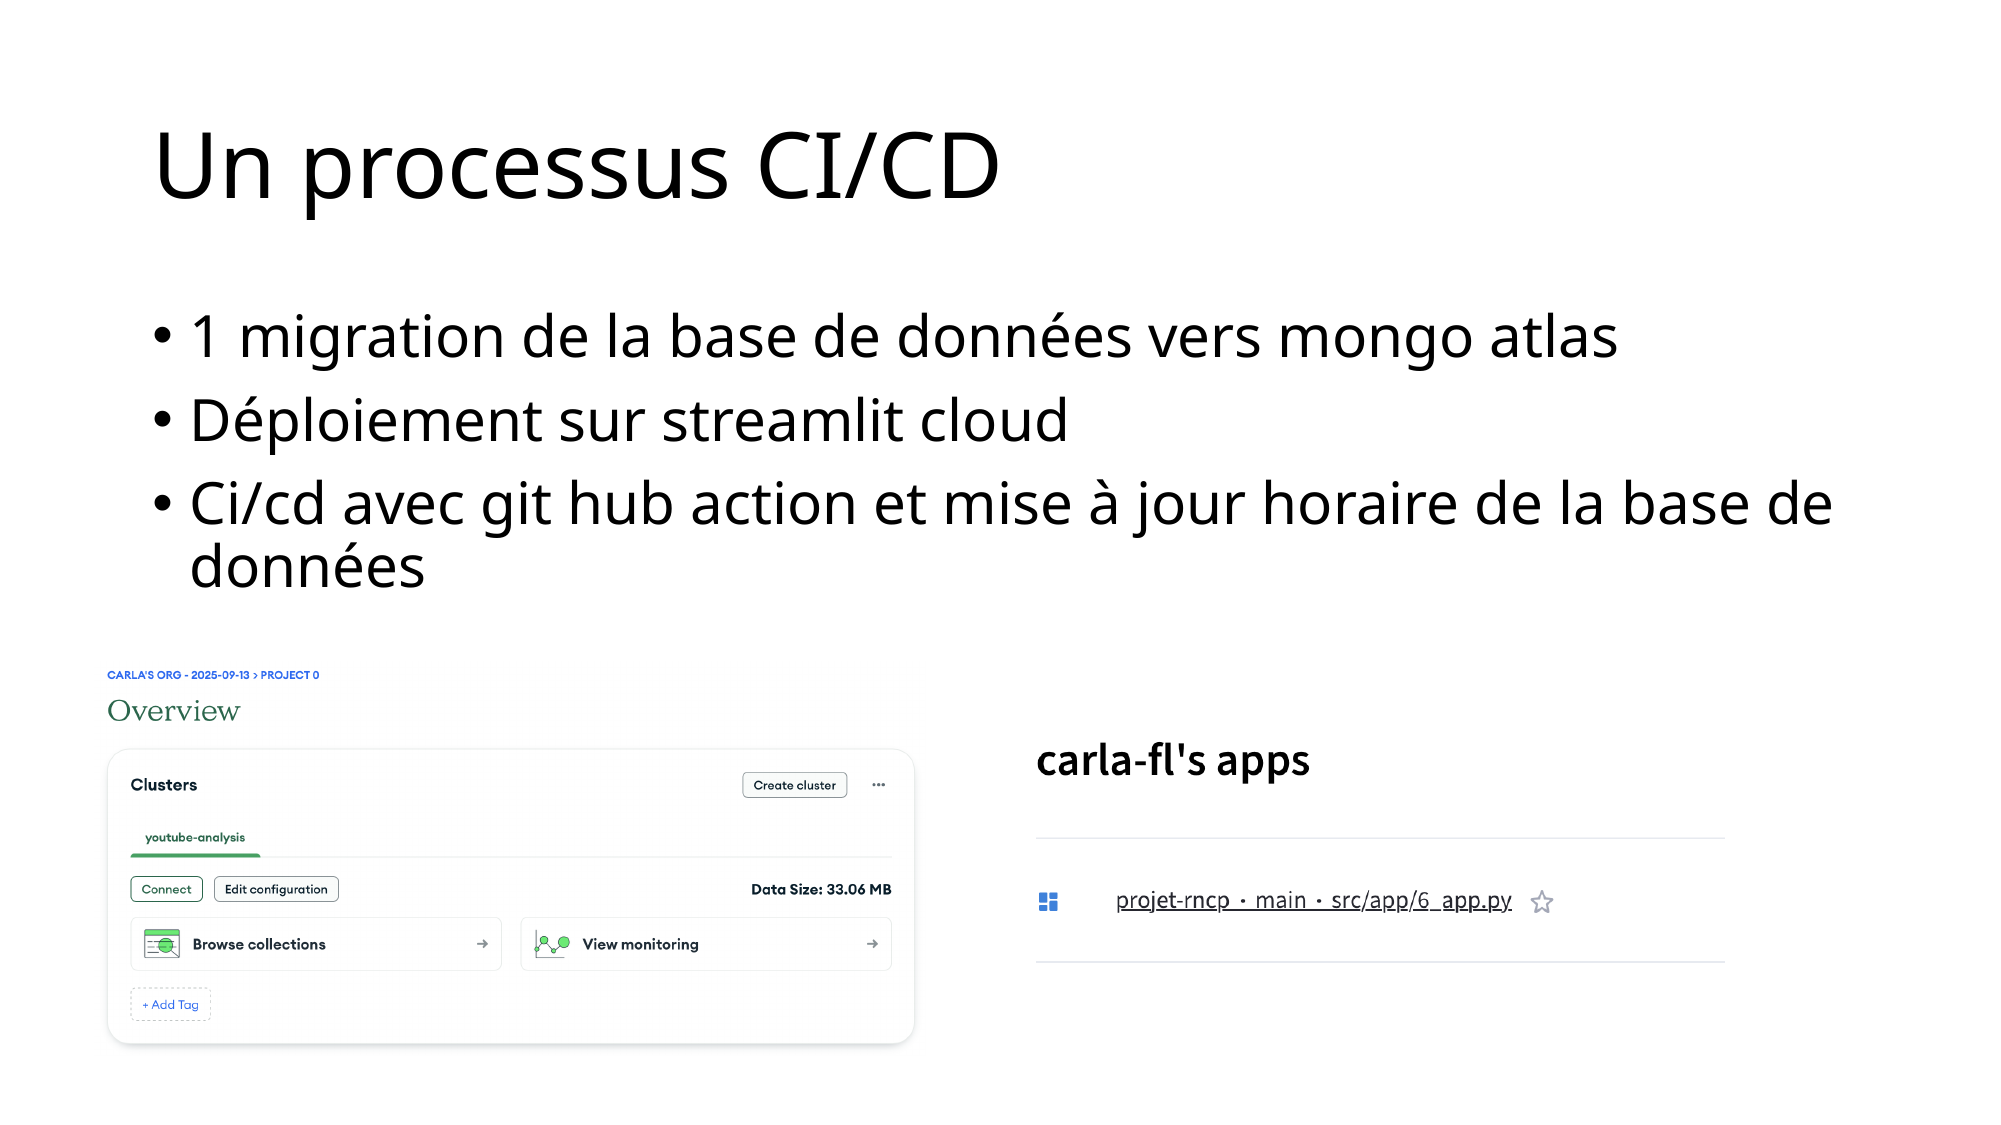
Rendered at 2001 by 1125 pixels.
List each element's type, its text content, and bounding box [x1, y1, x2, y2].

picture [94, 661, 926, 1057]
picture [999, 701, 1725, 1017]
title Un processus CI/CD [137, 59, 1863, 278]
list 1 migration de la base de données vers mongo atlas Déploiement sur streamlit cloud Ci/cd avec git hub action et mise à jour horaire de la base de données [137, 299, 1863, 1014]
